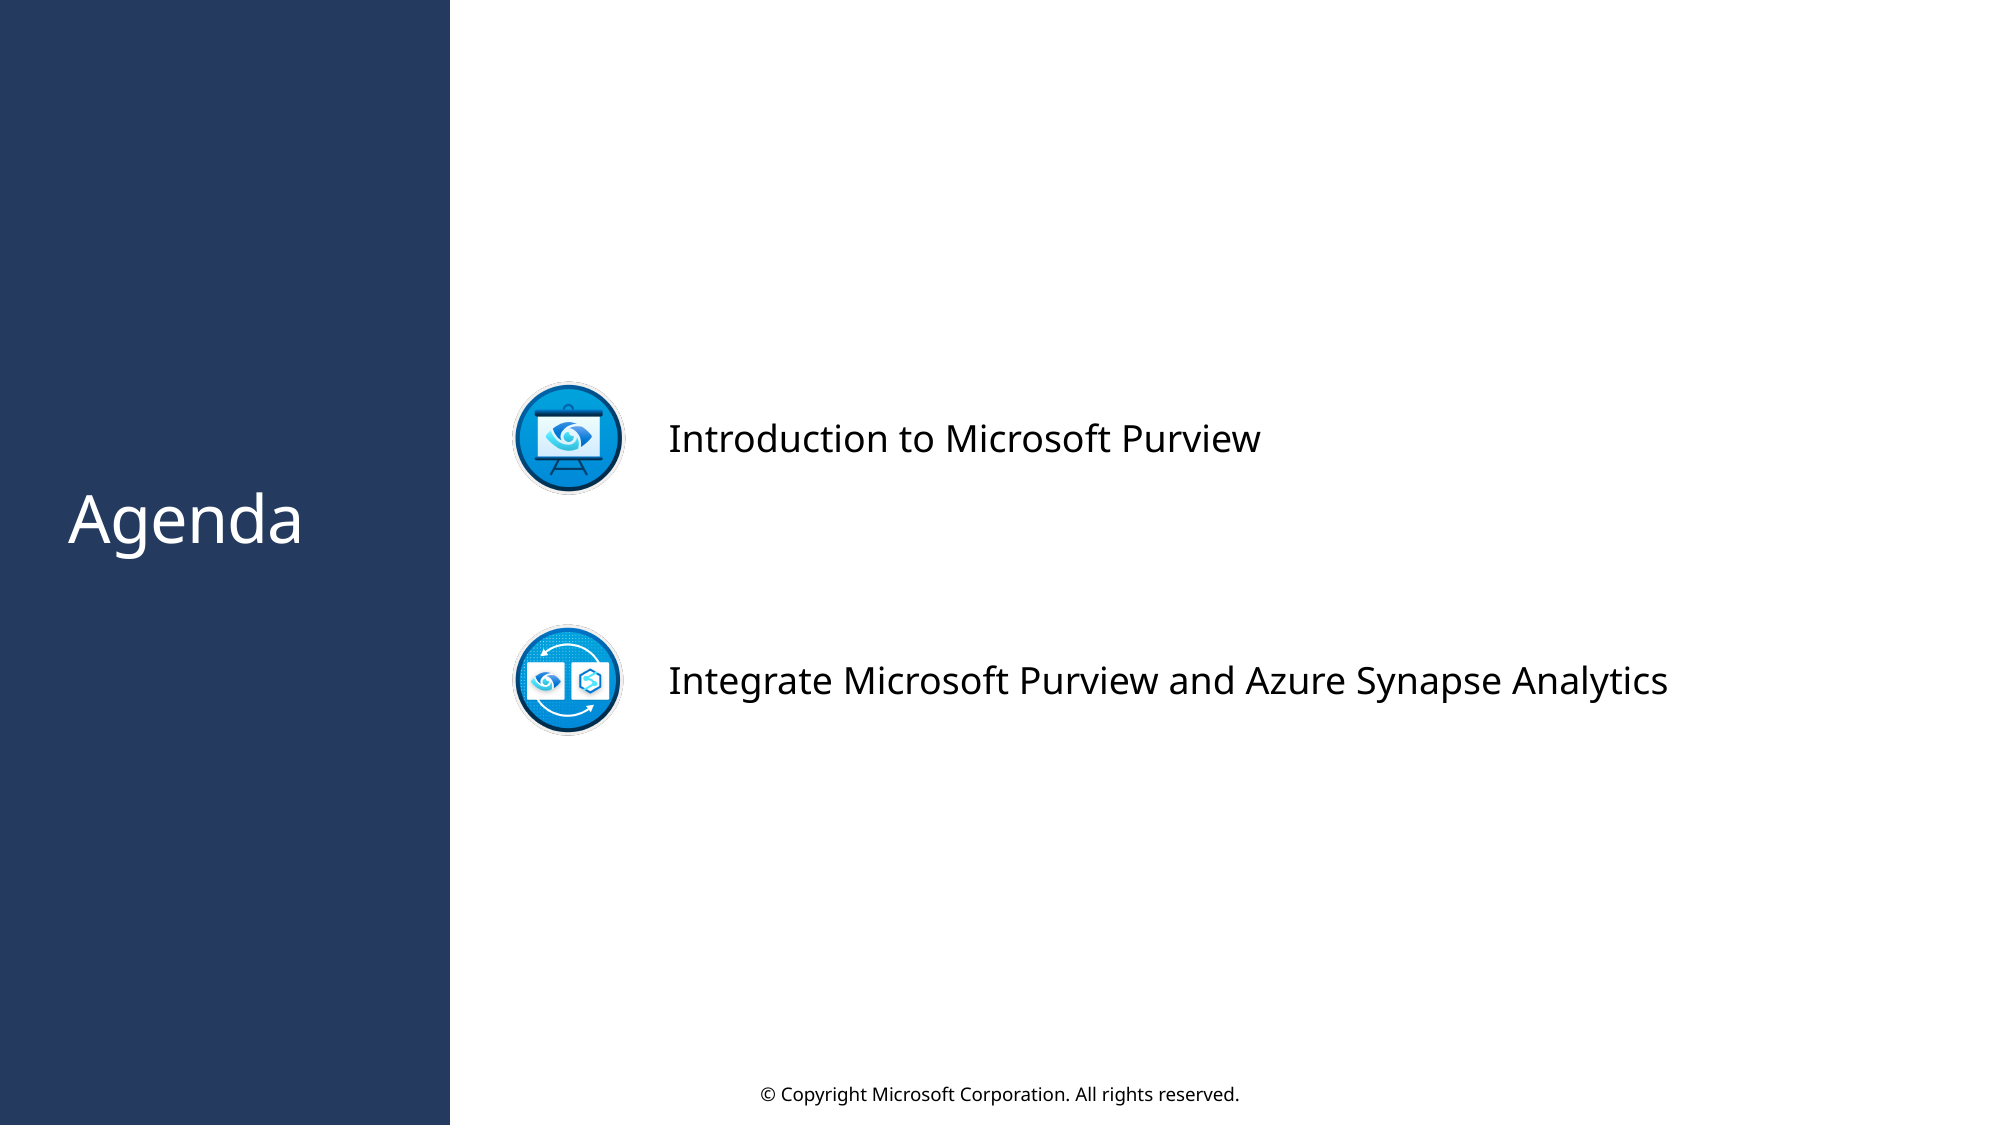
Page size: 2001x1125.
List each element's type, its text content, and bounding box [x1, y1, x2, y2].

text_box Introduction to Microsoft Purview [669, 337, 1932, 539]
title Agenda [68, 506, 391, 619]
text_box Integrate Microsoft Purview and Azure Synapse Analytics [669, 579, 1932, 780]
picture [509, 622, 625, 737]
picture [509, 379, 627, 497]
